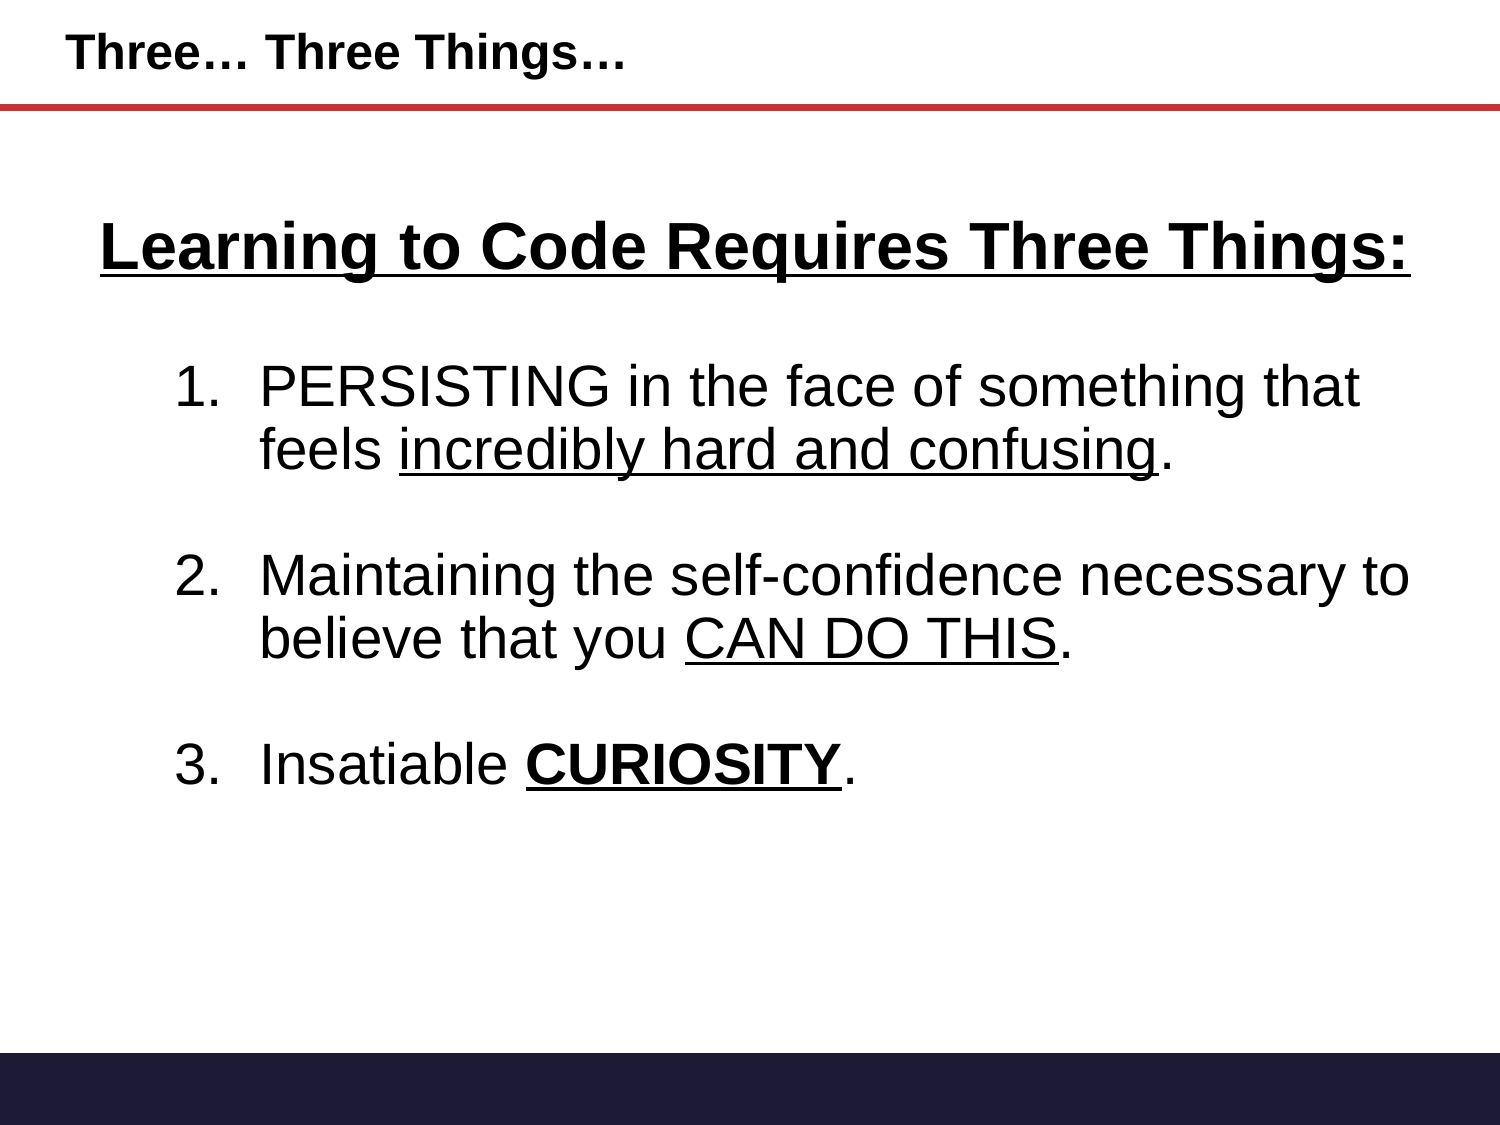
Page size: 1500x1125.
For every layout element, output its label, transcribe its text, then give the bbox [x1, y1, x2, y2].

title Three… Three Things… [50, 0, 948, 108]
text_box Learning to Code Requires Three Things: PERSISTING in the face of something that feels incredibly hard and confusing. Maintaining the self-confidence necessary to believe that you CAN DO THIS. Insatiable CURIOSITY. [47, 125, 1456, 1050]
